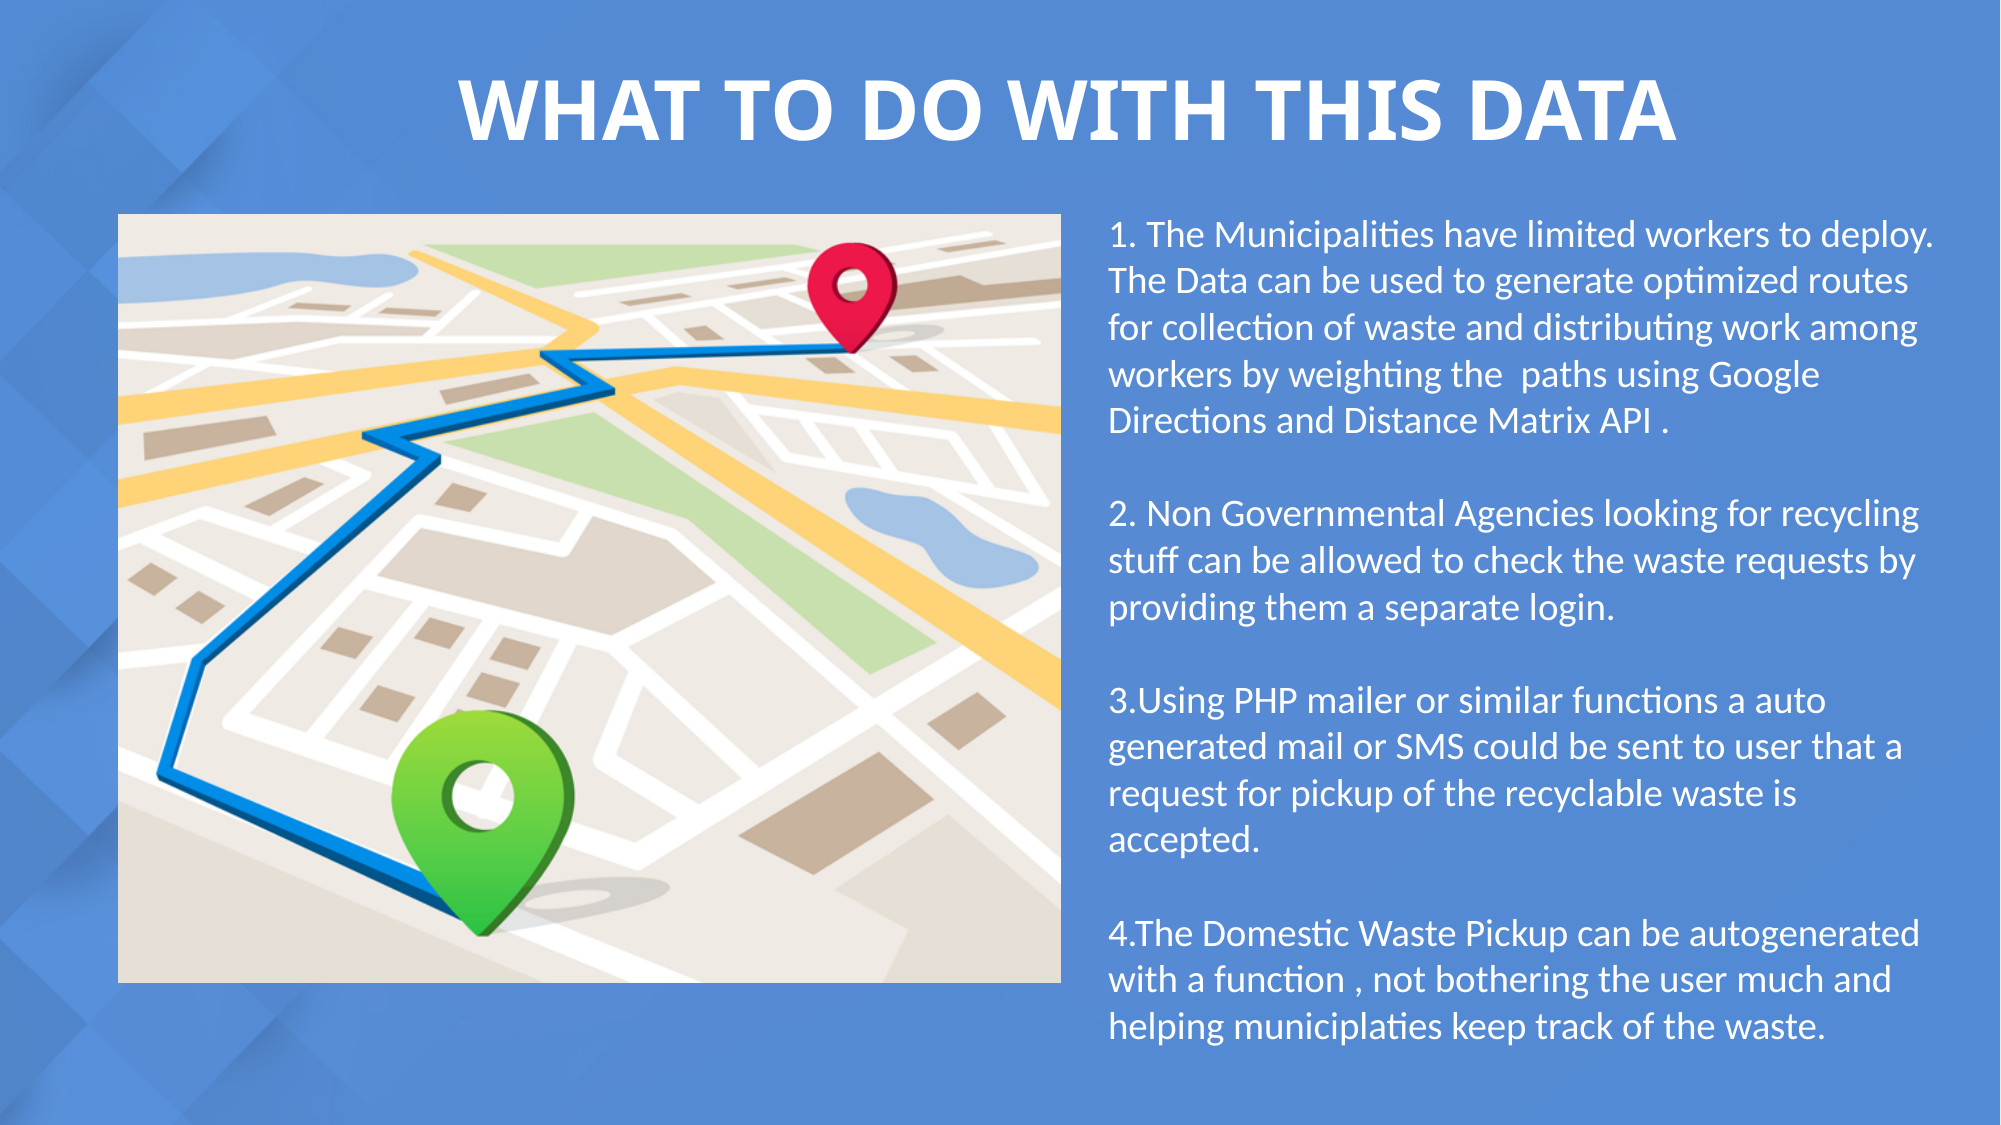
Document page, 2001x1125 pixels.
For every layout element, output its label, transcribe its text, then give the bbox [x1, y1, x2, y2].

picture [0, 0, 2001, 1125]
text_box 1. The Municipalities have limited workers to deploy. The Data can be used to generate optimized routes for collection of waste and distributing work among workers by weighting the paths using Google Directions and Distance Matrix API . 2. Non Governmental Agencies looking for recycling stuff can be allowed to check the waste requests by providing them a separate login. 3.Using PHP mailer or similar functions a auto generated mail or SMS could be sent to user that a request for pickup of the recyclable waste is accepted. 4.The Domestic Waste Pickup can be autogenerated with a function , not bothering the user much and helping municiplaties keep track of the waste. [1093, 200, 1960, 1055]
text_box WHAT TO DO WITH THIS DATA [443, 49, 1837, 165]
